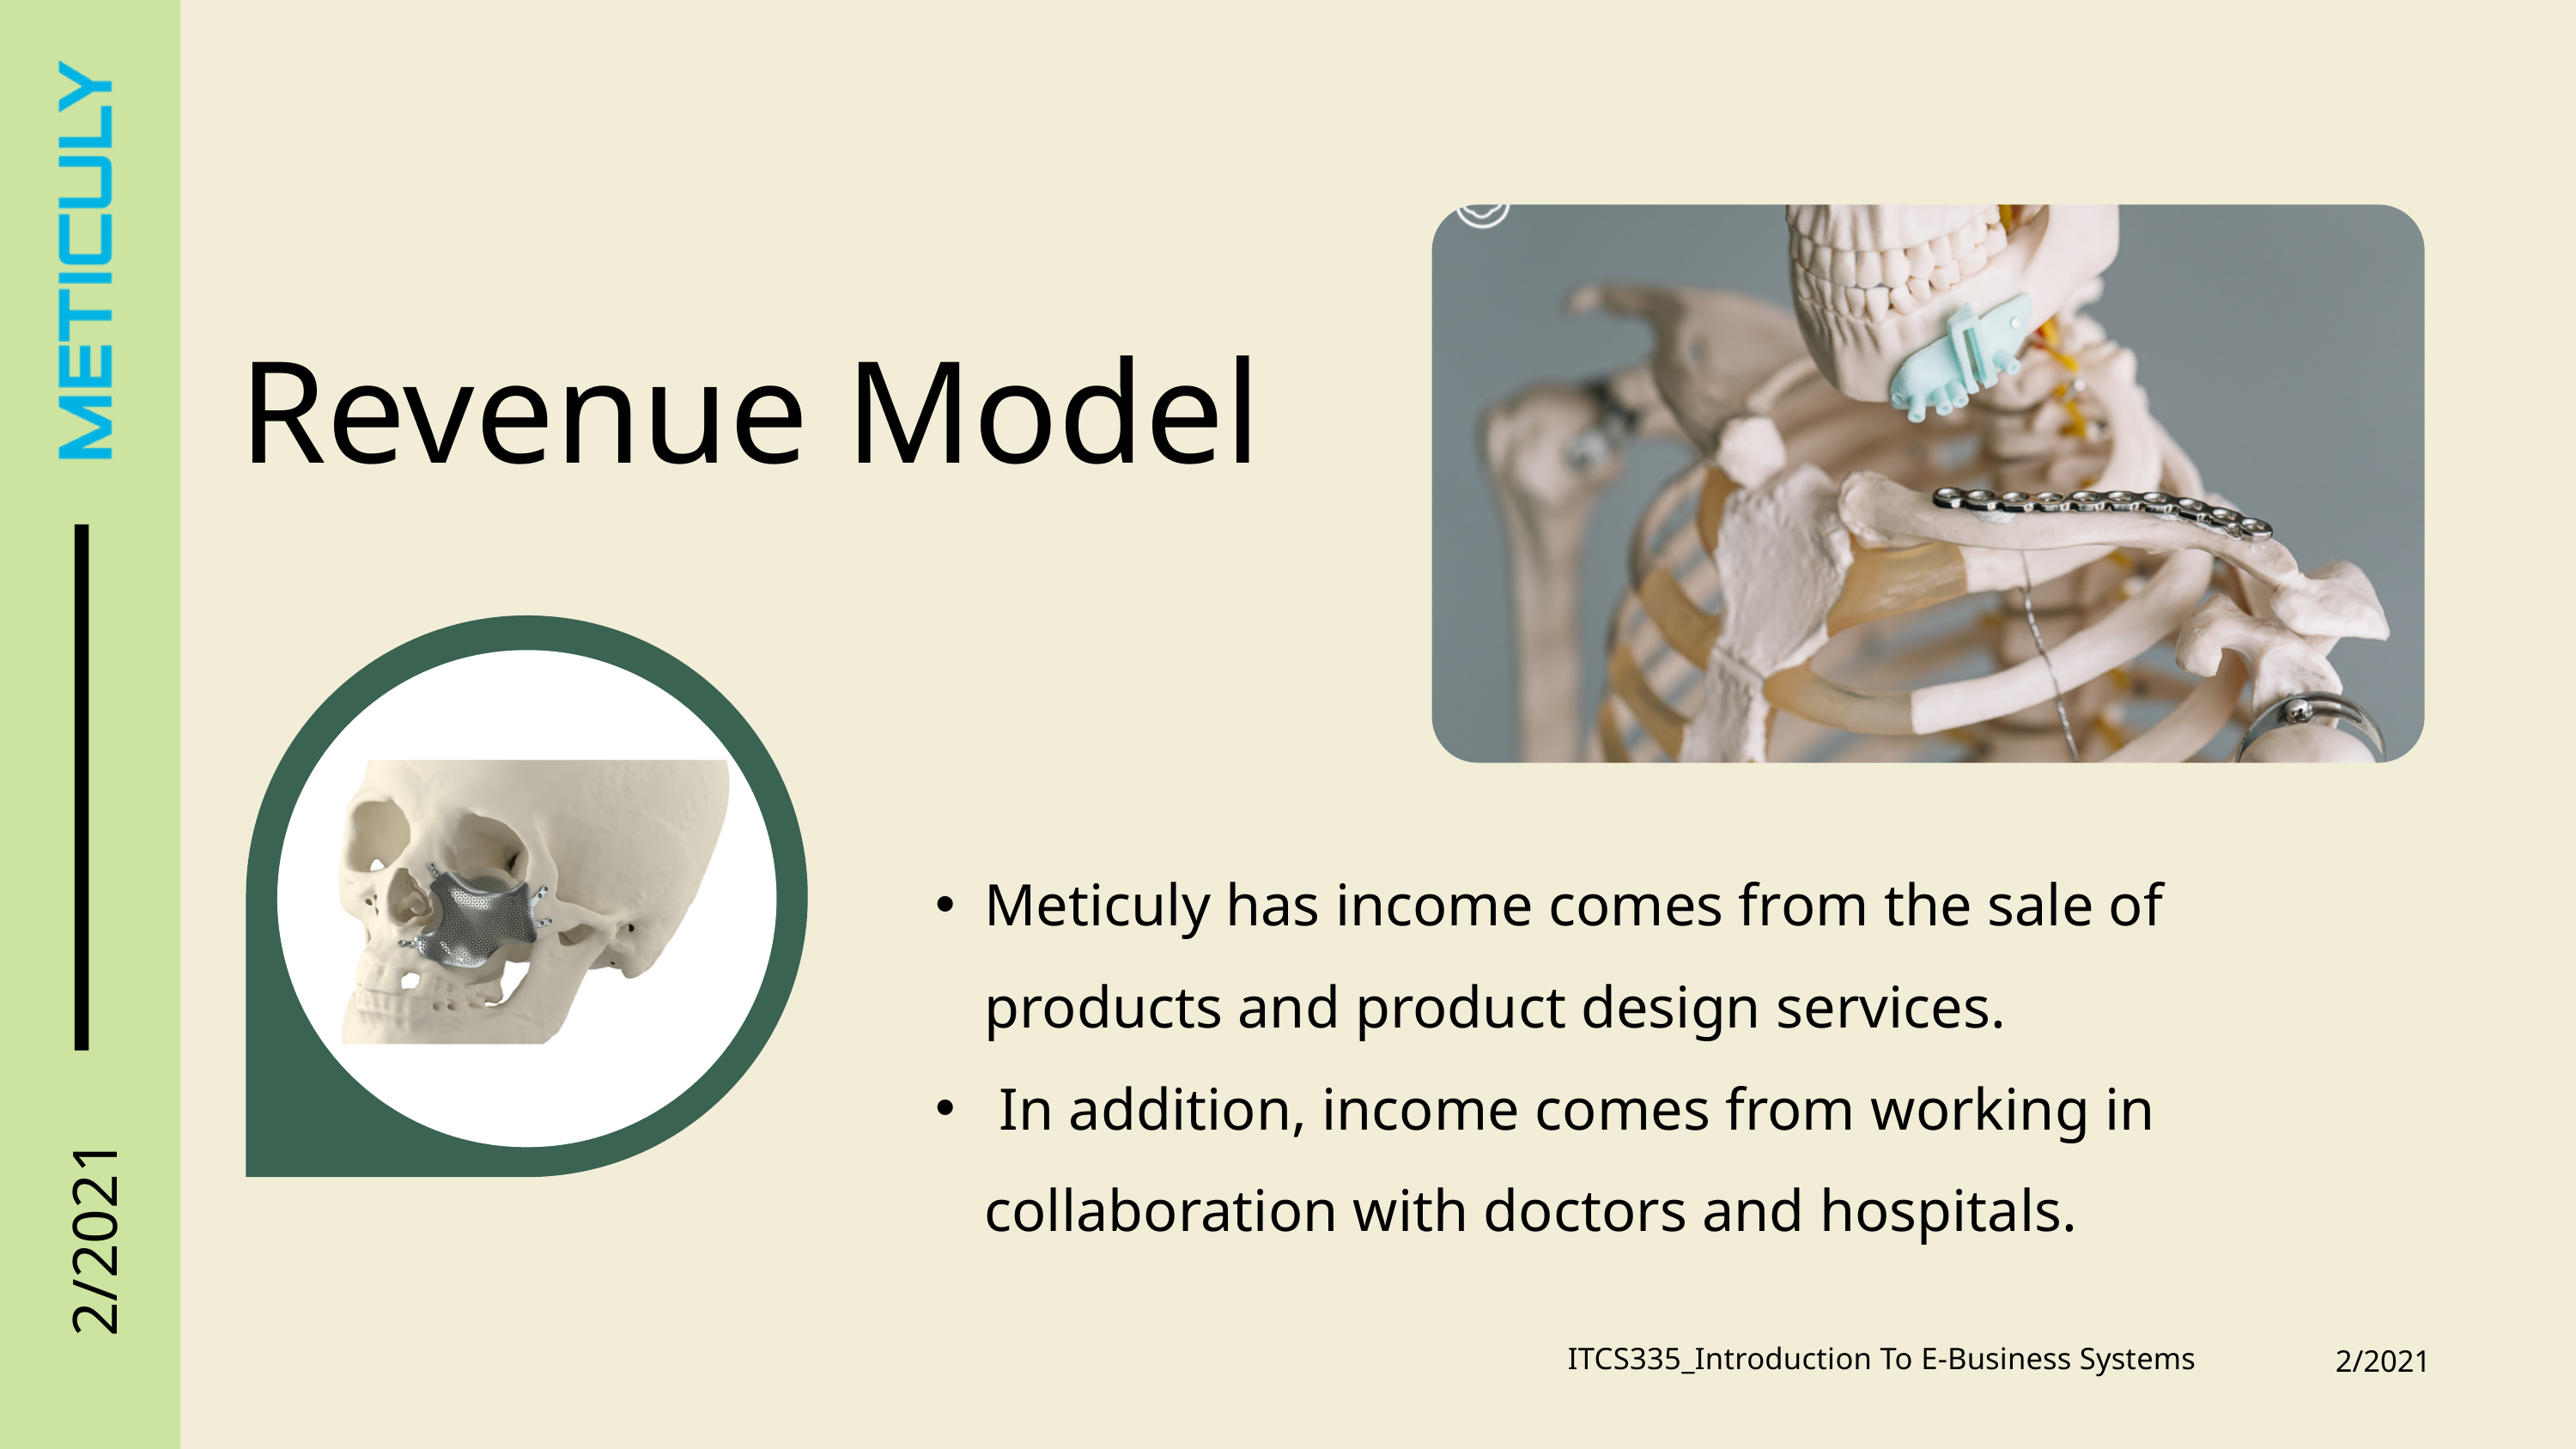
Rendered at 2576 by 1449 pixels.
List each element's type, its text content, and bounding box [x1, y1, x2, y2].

text_box ITCS335_Introduction To E-Business Systems [1567, 1333, 2289, 1417]
text_box 2/2021 [2289, 1337, 2432, 1379]
text_box Meticuly has income comes from the sale of products and product design services. In addition, income comes from working in collaboration with doctors and hospitals. [887, 835, 2289, 1244]
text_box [1431, 204, 2426, 763]
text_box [246, 615, 808, 1178]
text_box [0, 0, 181, 1449]
text_box Revenue Model [239, 294, 1376, 492]
